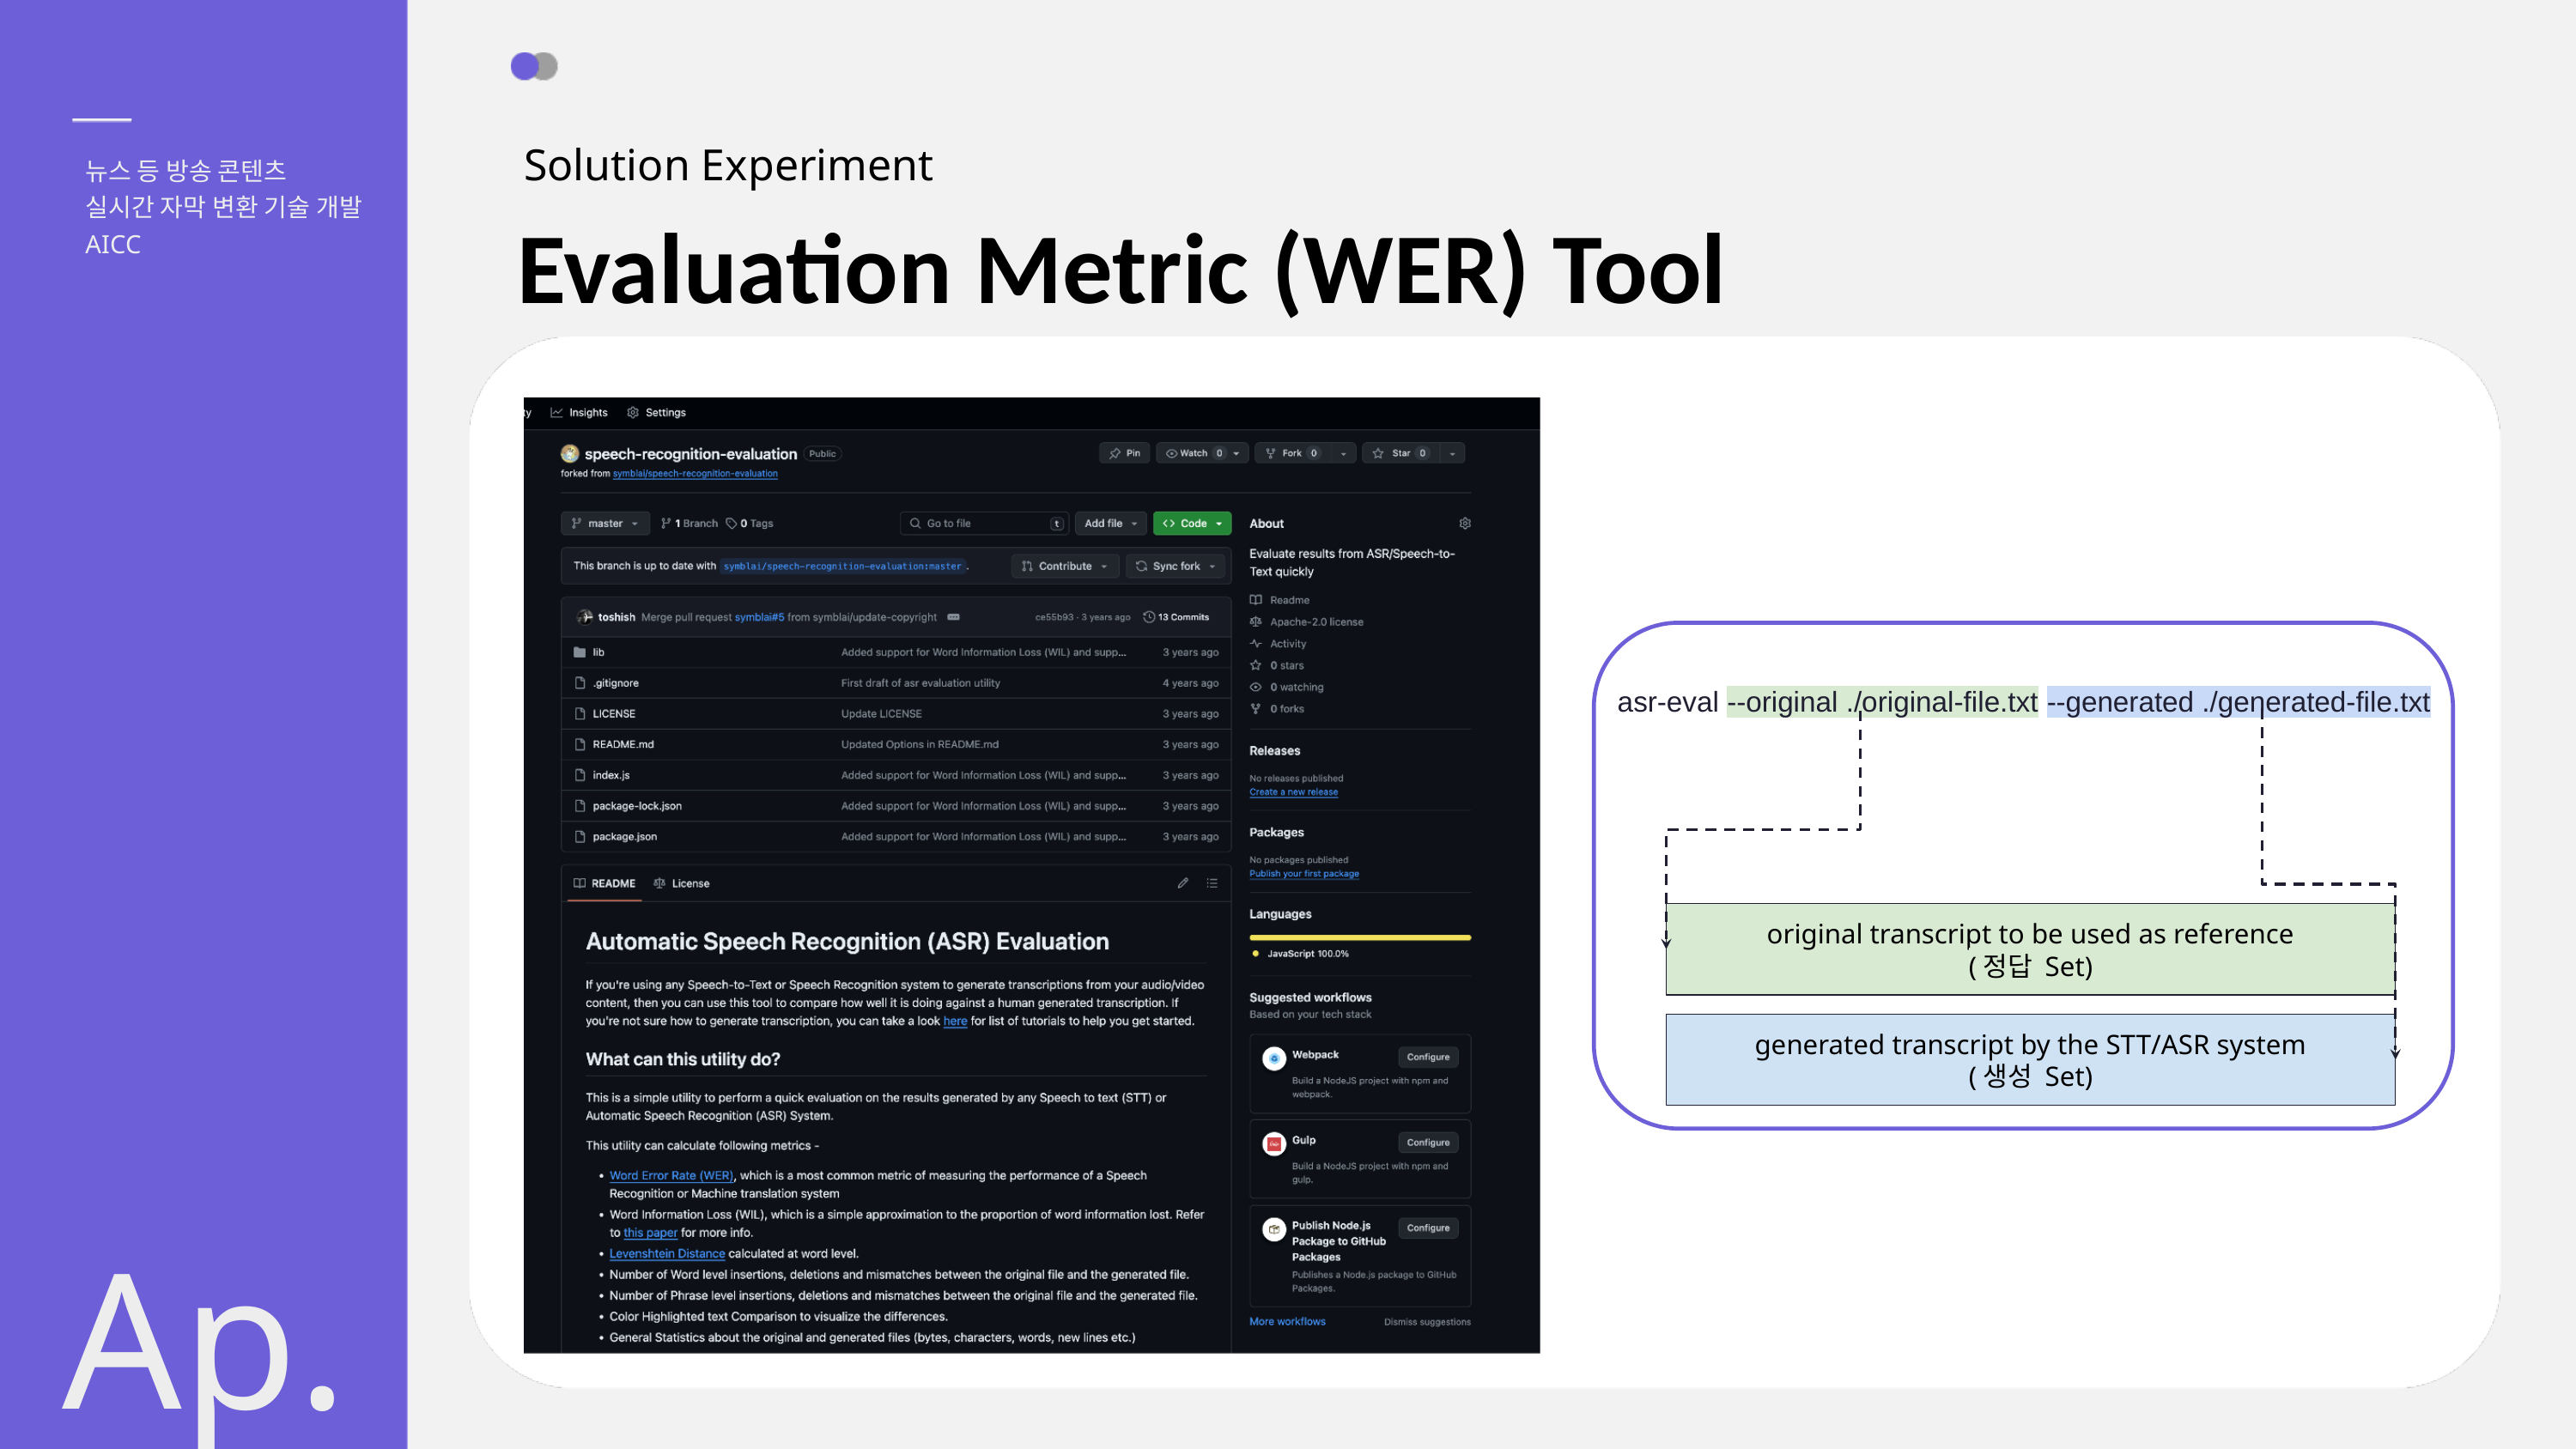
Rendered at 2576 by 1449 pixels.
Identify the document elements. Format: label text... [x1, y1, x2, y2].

text_box [540, 52, 559, 82]
text_box [72, 118, 133, 123]
picture [523, 397, 1540, 1354]
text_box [1593, 622, 2502, 1129]
text_box Ap. [62, 1176, 491, 1446]
text_box Evaluation Metric (WER) Tool [517, 179, 2576, 324]
text_box [0, 0, 408, 1449]
text_box [511, 52, 540, 82]
text_box 뉴스 등 방송 콘텐츠 실시간 자막 변환 기술 개발 [85, 149, 524, 221]
text_box Solution Experiment [524, 128, 2397, 179]
text_box [469, 336, 2501, 1389]
text_box AICC [85, 222, 501, 259]
